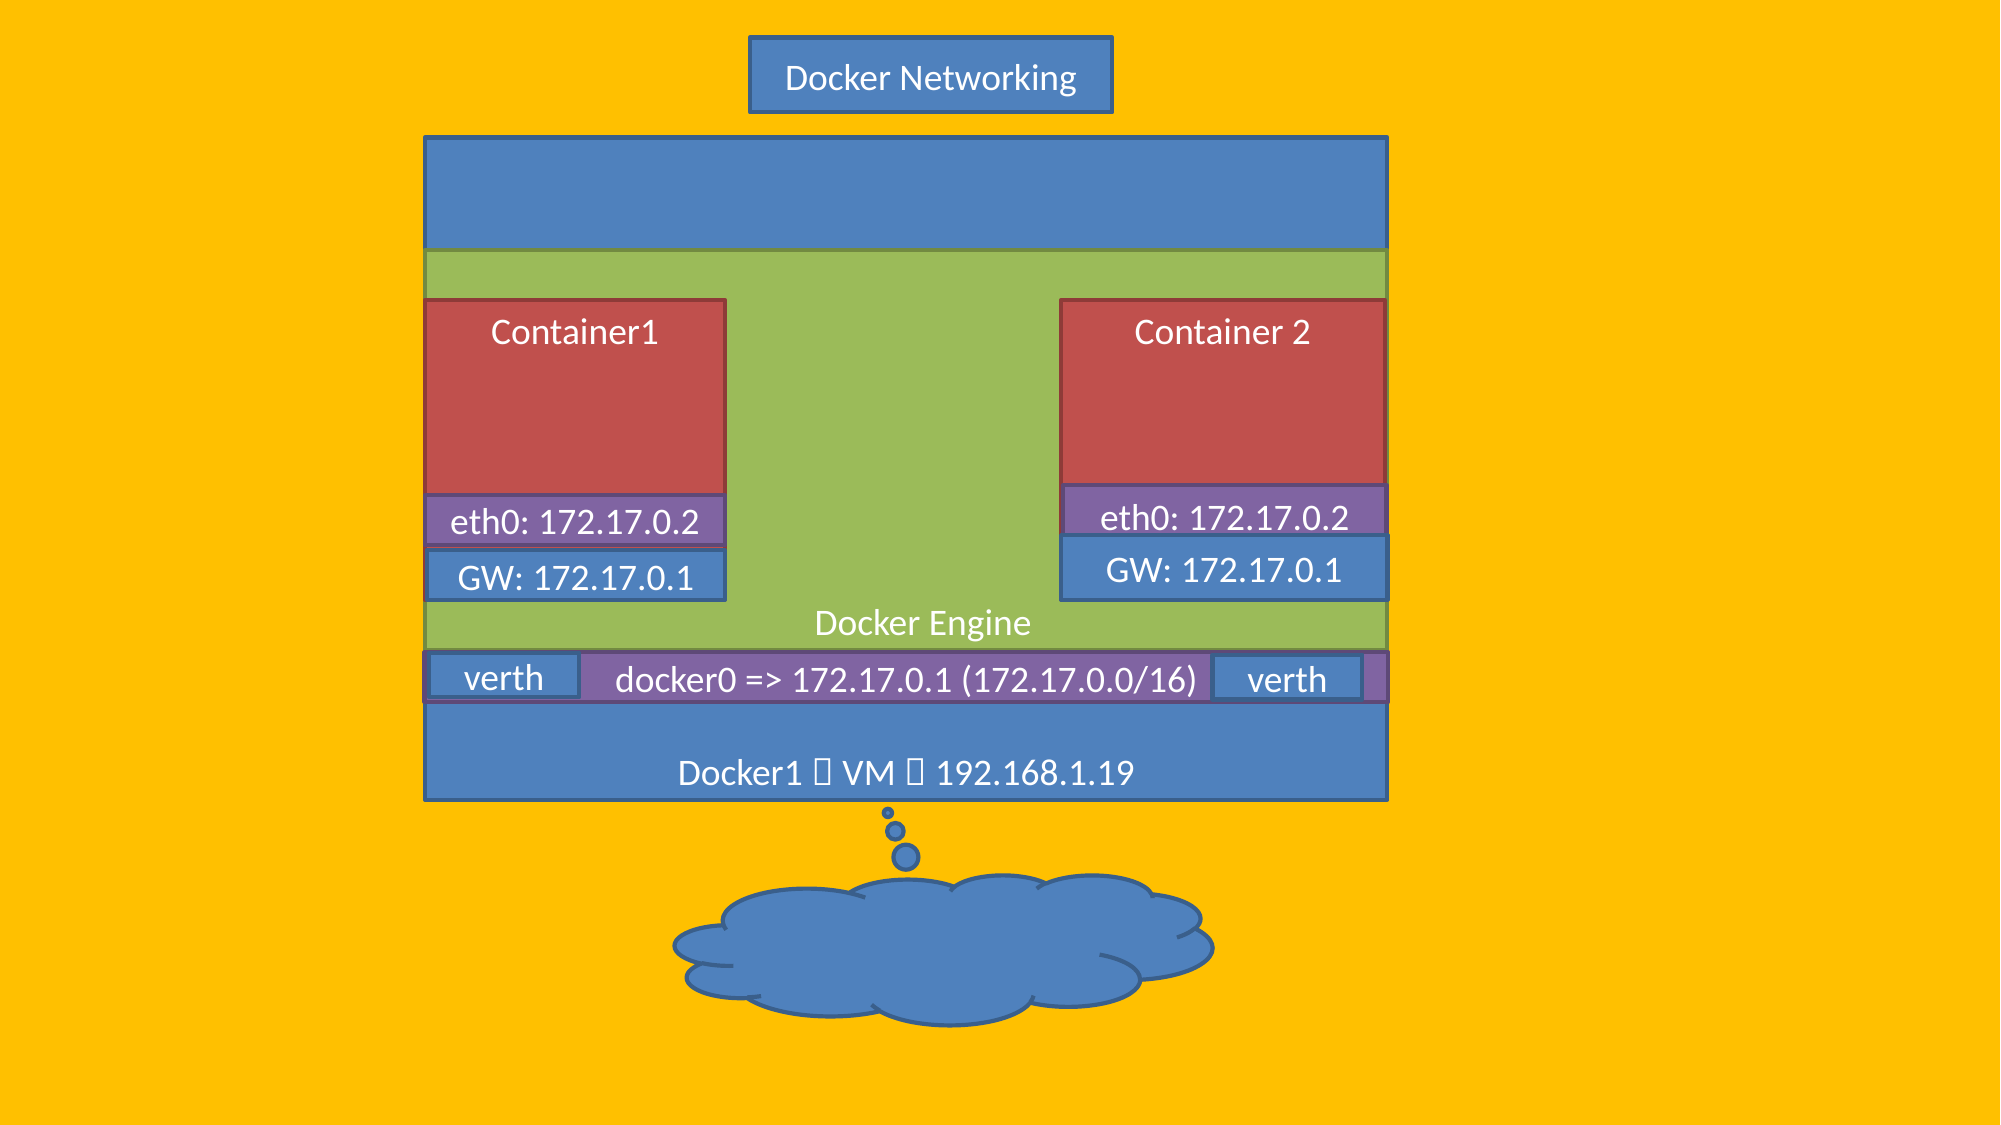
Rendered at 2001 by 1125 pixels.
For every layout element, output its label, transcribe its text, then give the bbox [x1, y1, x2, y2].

text_box Container1 [423, 298, 727, 493]
text_box GW: 172.17.0.1 [1059, 533, 1390, 602]
text_box Container 2 [1059, 298, 1387, 533]
text_box [672, 873, 1215, 1028]
text_box eth0: 172.17.0.2 [1061, 483, 1389, 533]
text_box [891, 842, 921, 872]
text_box [885, 820, 906, 842]
text_box Docker Engine [423, 248, 1389, 650]
text_box [881, 806, 895, 820]
text_box verth [1210, 653, 1364, 702]
text_box Docker Networking [748, 35, 1114, 114]
text_box Docker1  VM  192.168.1.19 [423, 135, 1389, 248]
text_box Docker1  VM  192.168.1.19 [423, 704, 1389, 802]
text_box verth [427, 651, 581, 699]
text_box eth0: 172.17.0.2 [423, 493, 727, 547]
text_box docker0 => 172.17.0.1 (172.17.0.0/16) [422, 650, 1390, 704]
text_box GW: 172.17.0.1 [425, 548, 727, 602]
